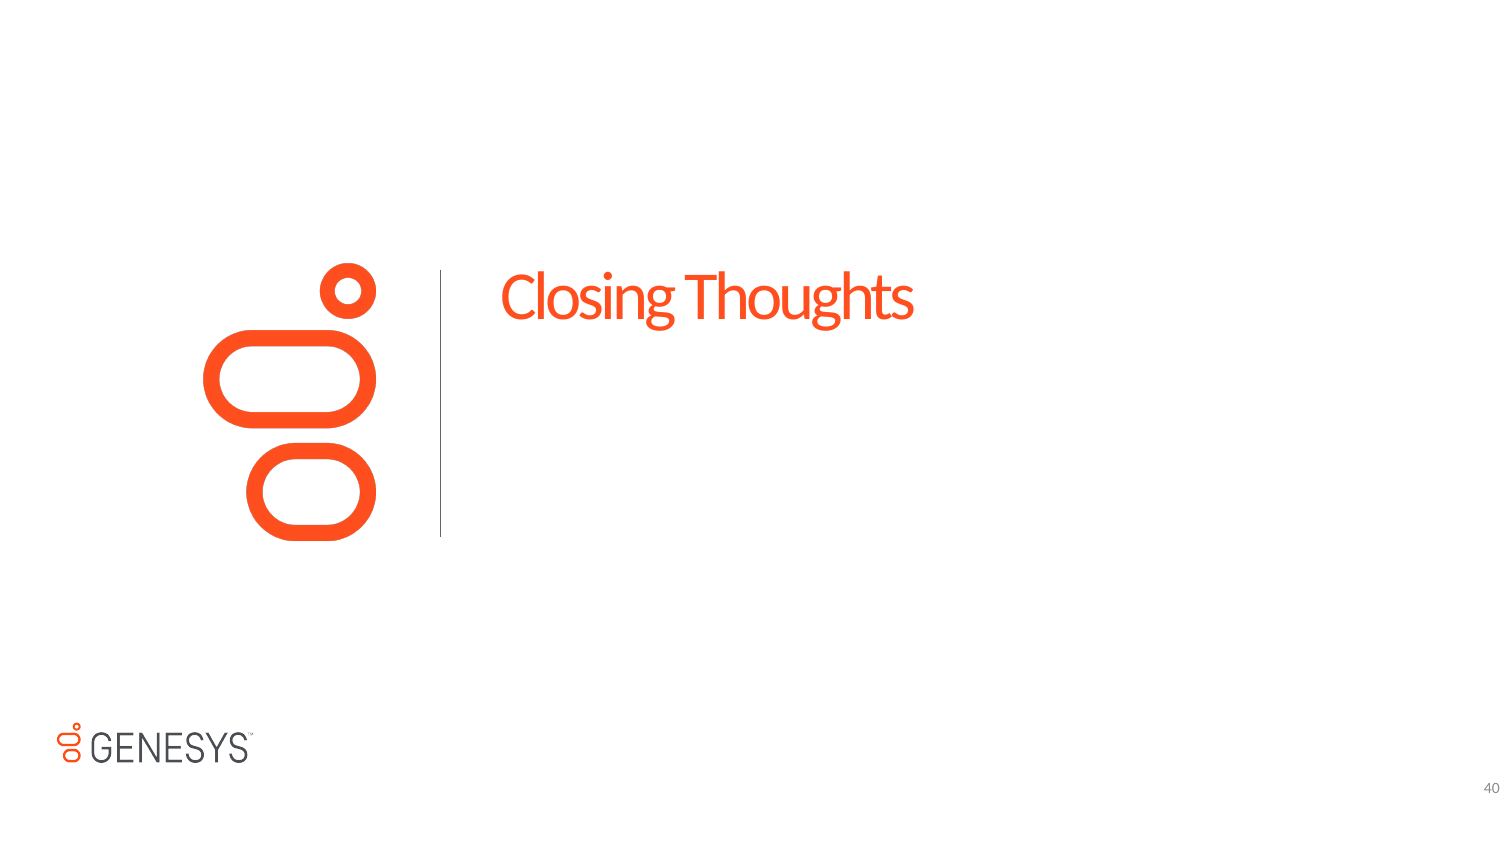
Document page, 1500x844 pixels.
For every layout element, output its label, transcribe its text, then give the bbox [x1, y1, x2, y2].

slide_number 40 [1186, 764, 1500, 810]
picture [175, 235, 404, 569]
picture [15, 681, 298, 805]
title Closing Thoughts [500, 260, 1344, 336]
